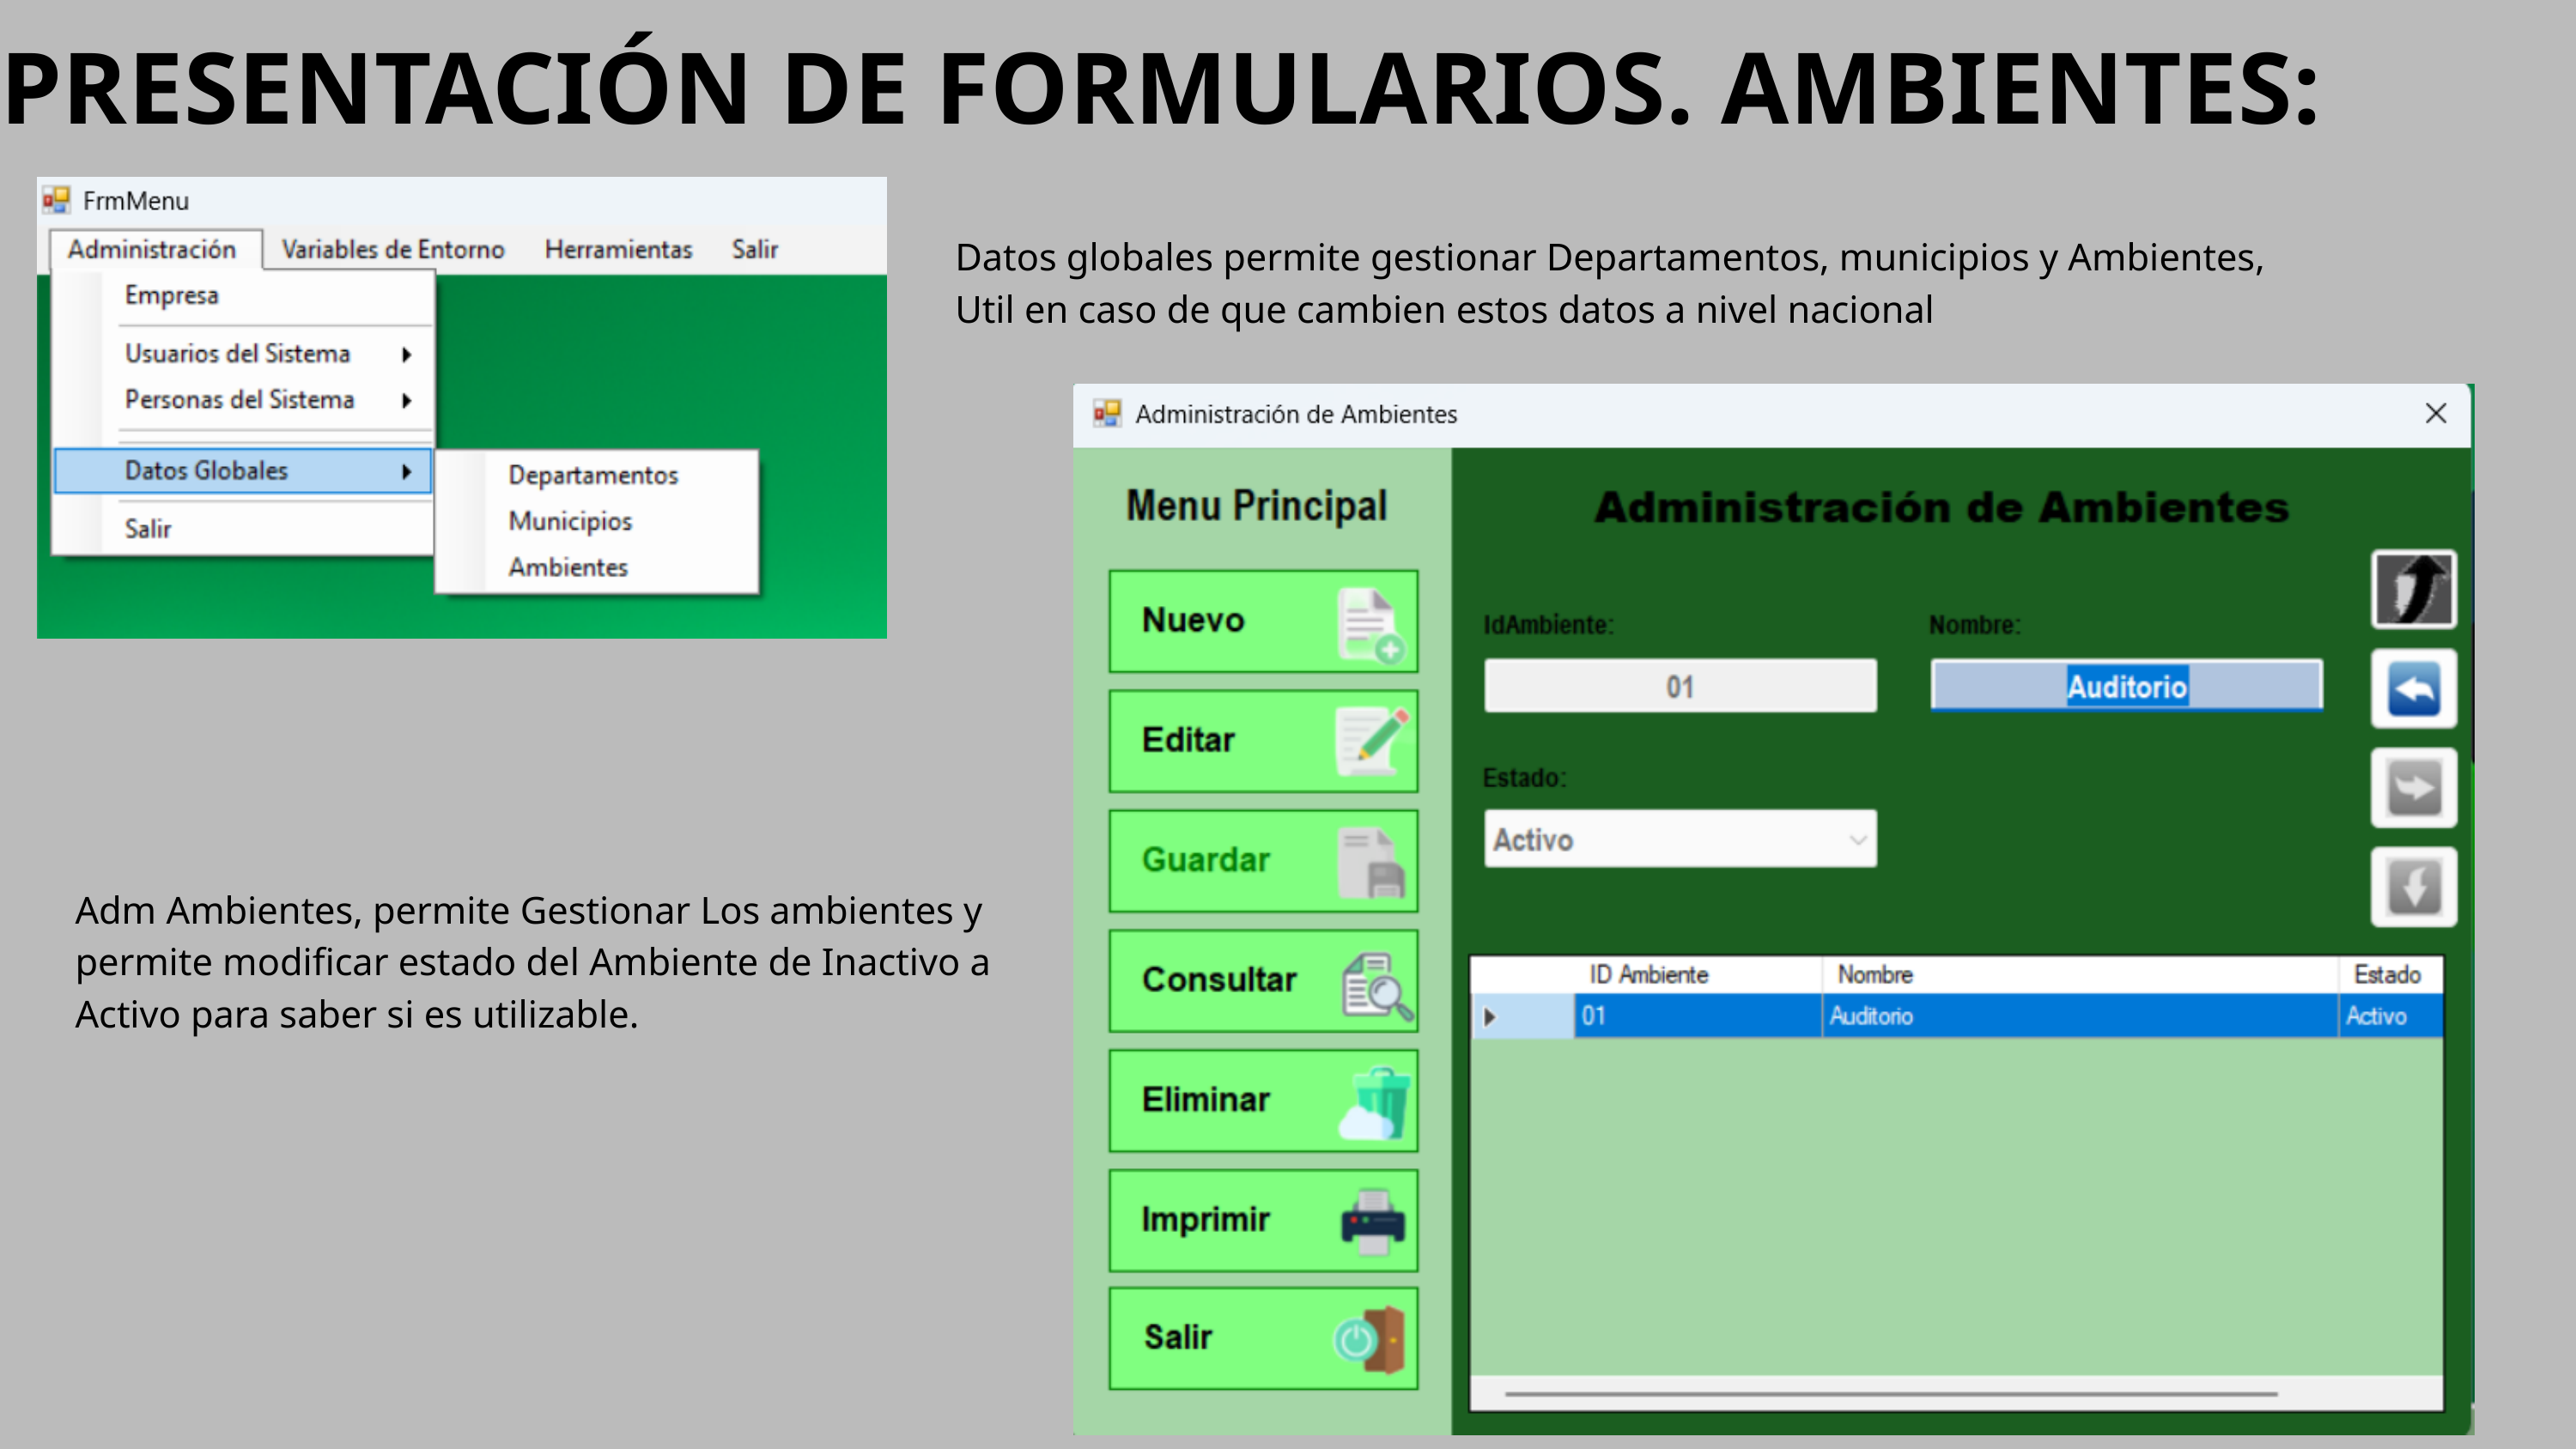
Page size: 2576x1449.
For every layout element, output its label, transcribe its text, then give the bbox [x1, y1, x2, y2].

picture [1072, 384, 2475, 1435]
text_box PRESENTACIÓN DE FORMULARIOS. AMBIENTES: [0, 23, 2576, 144]
text_box Adm Ambientes, permite Gestionar Los ambientes y permite modificar estado del Ambiente de Inactivo a Activo para saber si es utilizable. [75, 879, 1004, 1035]
text_box Datos globales permite gestionar Departamentos, municipios y Ambientes, Util en caso de que cambien estos datos a nivel nacional [955, 226, 2356, 330]
picture [37, 176, 887, 639]
